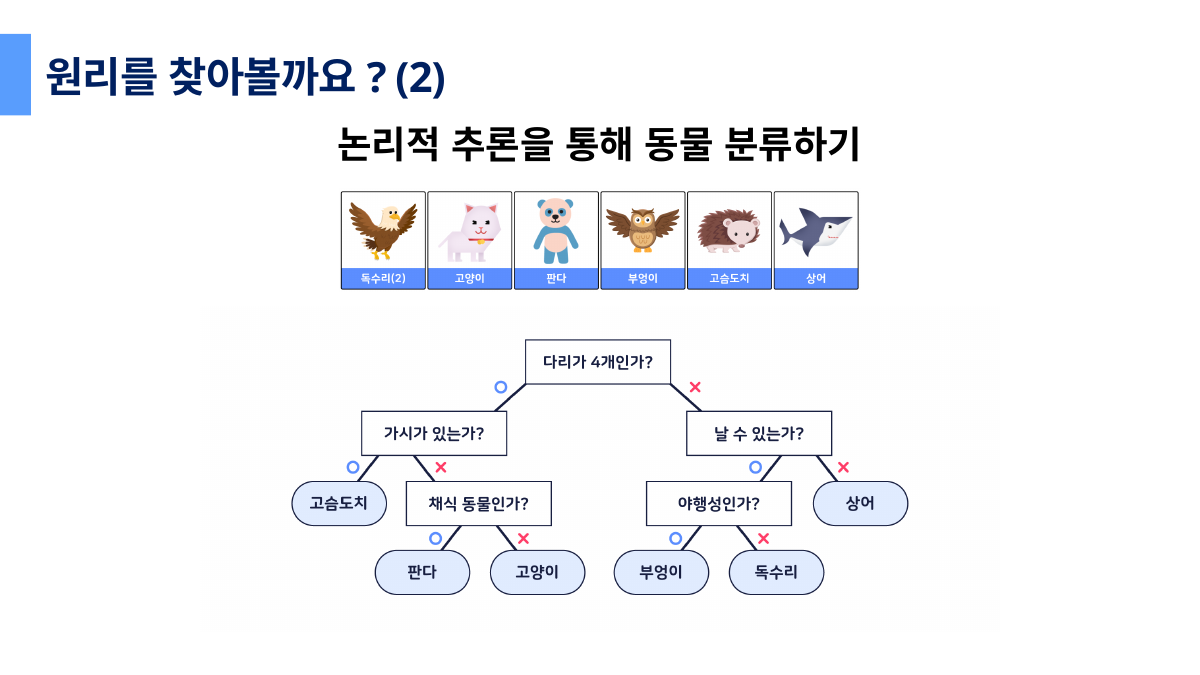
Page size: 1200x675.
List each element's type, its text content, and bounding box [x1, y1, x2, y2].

picture [200, 306, 1000, 632]
picture [339, 188, 861, 292]
text_box [0, 33, 32, 116]
text_box 논리적 추론을 통해 동물 분류하기 [131, 113, 1069, 174]
text_box 원리를 찾아볼까요? (2) [32, 43, 534, 109]
